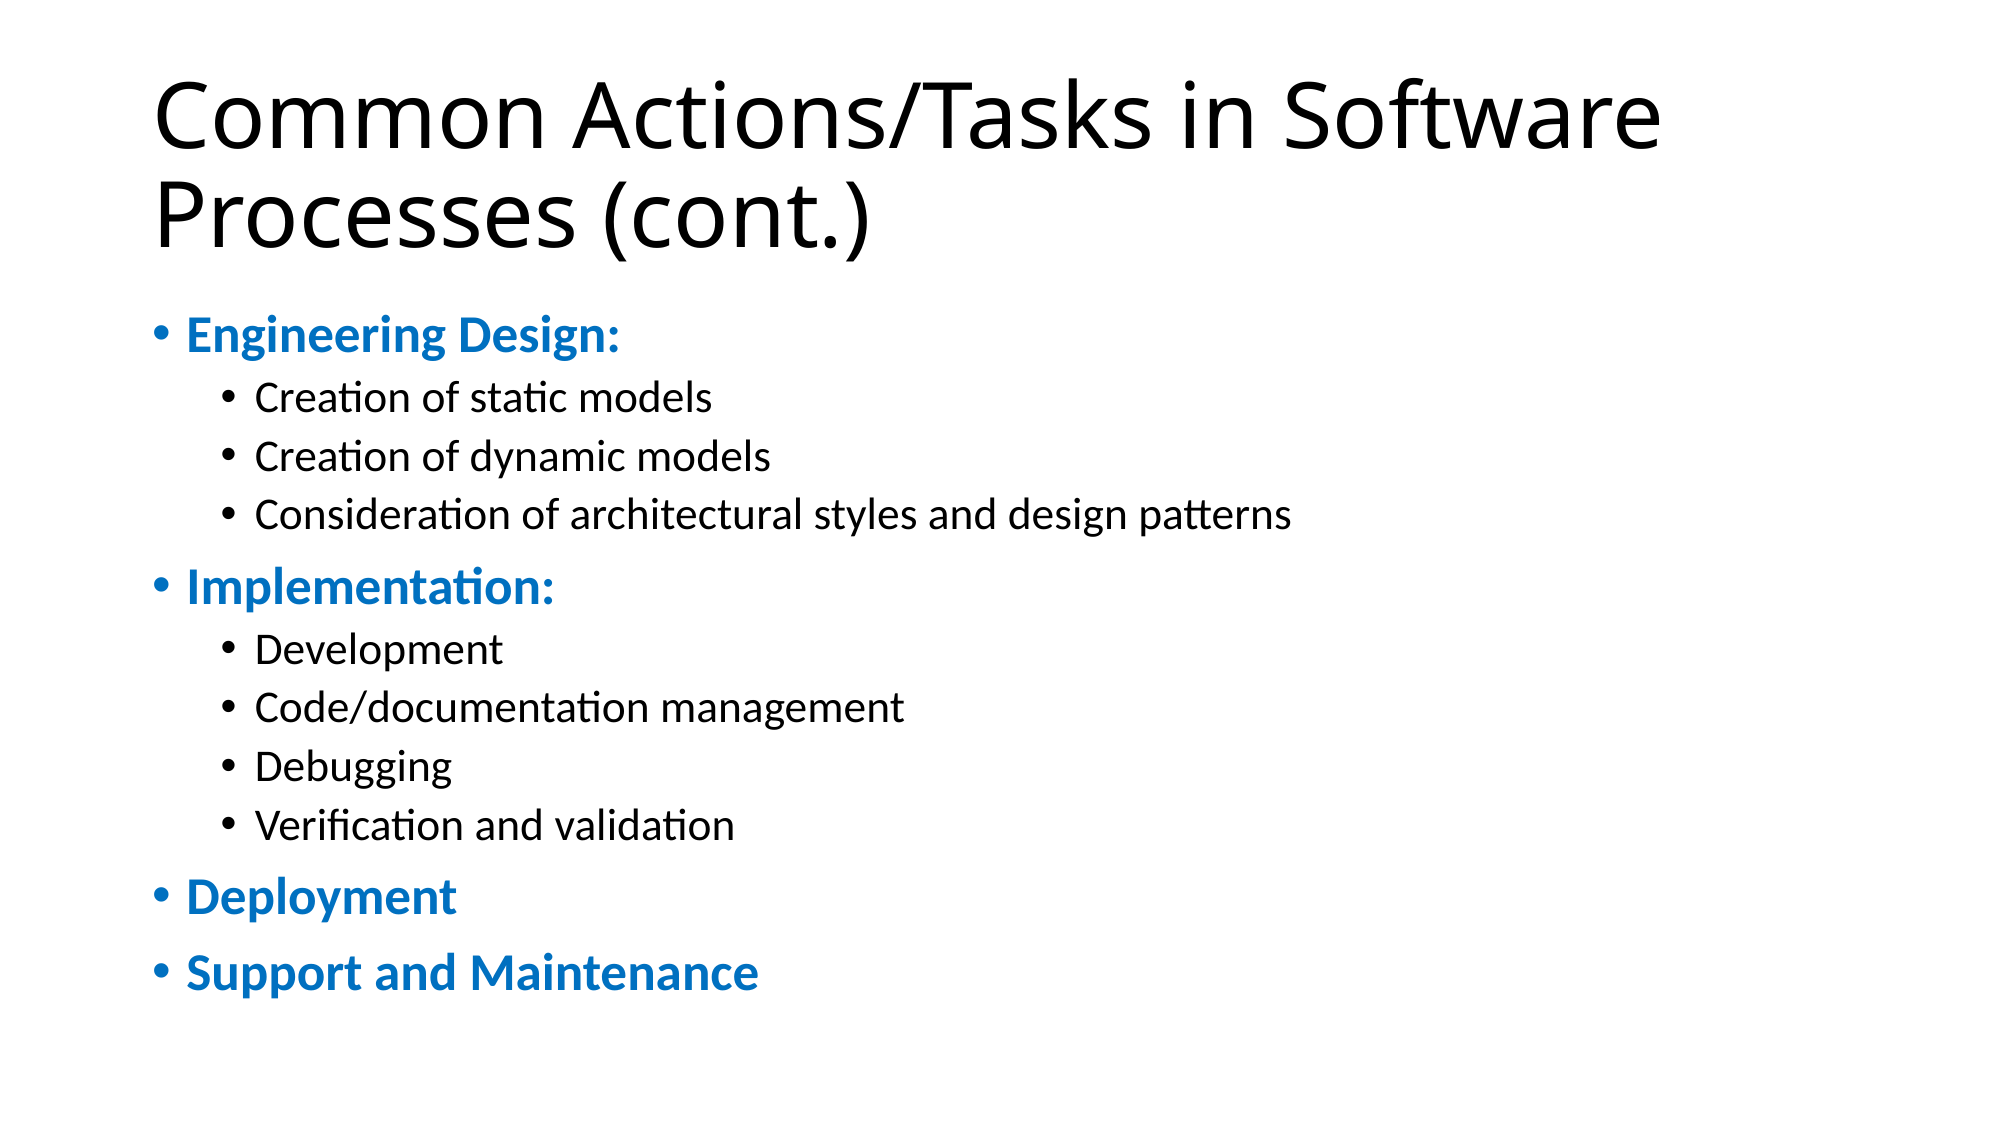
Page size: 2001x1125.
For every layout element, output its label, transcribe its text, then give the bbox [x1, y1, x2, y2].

list Engineering Design: Creation of static models Creation of dynamic models Consideration of architectural styles and design patterns Implementation: Development Code/documentation management Debugging Verification and validation Deployment Support and Maintenance [137, 299, 1863, 1014]
title Common Actions/Tasks in Software Processes (cont.) [137, 59, 1863, 278]
